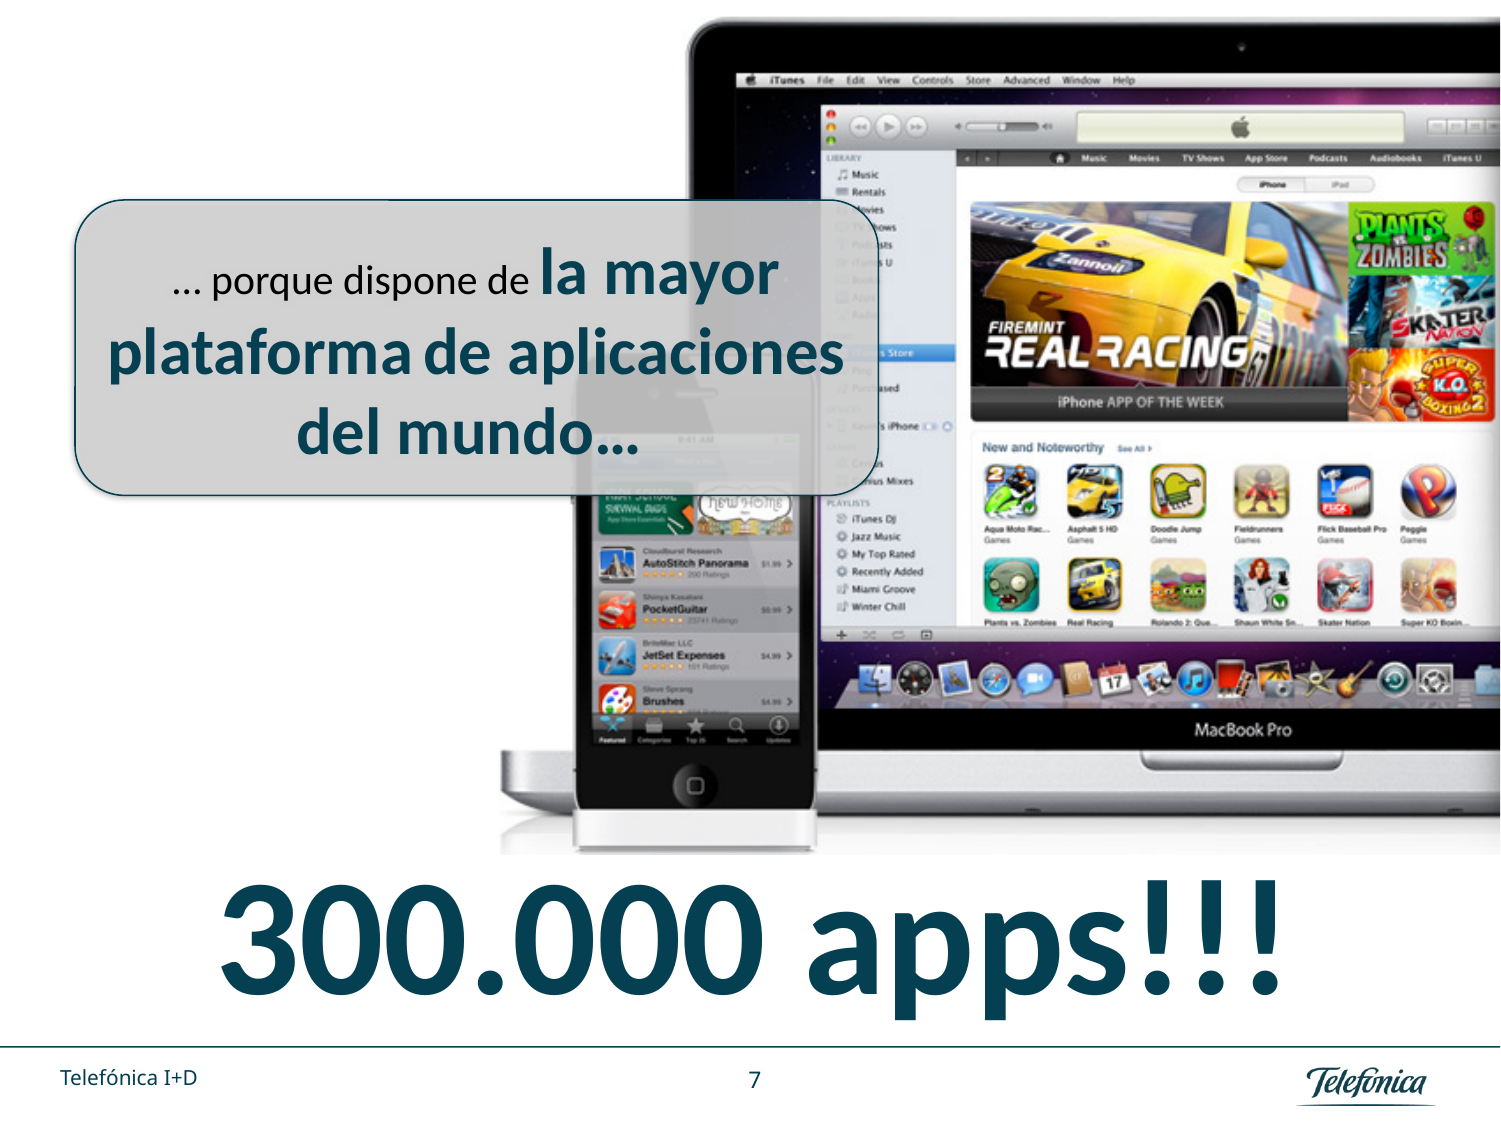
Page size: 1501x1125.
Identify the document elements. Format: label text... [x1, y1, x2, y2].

text_box 300.000 apps!!! [200, 820, 1438, 1036]
text_box … porque dispone de la mayor plataforma de aplicaciones del mundo… [74, 199, 478, 497]
picture [483, 0, 1501, 855]
picture [483, 202, 877, 494]
slide_number 6 [719, 1065, 791, 1095]
picture [1296, 1067, 1436, 1106]
